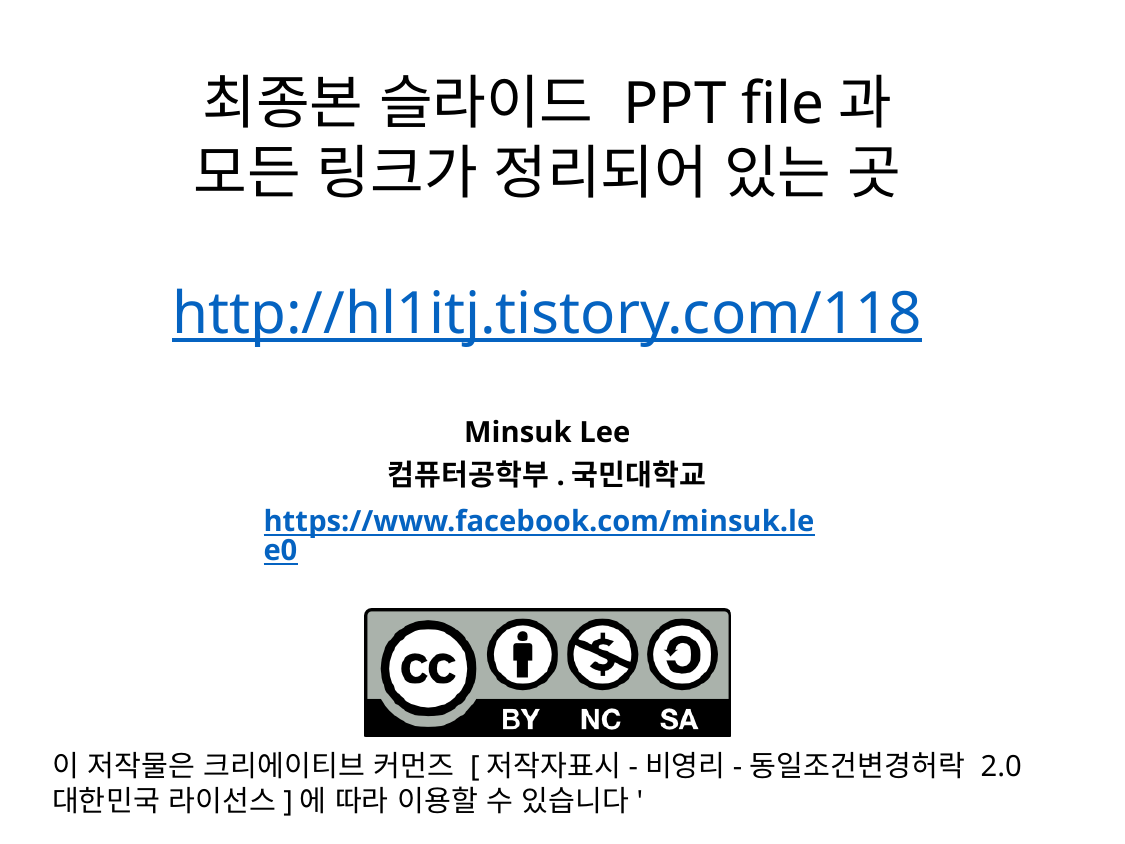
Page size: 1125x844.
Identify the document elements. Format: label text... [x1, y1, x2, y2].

text_box Minsuk Lee 컴퓨터공학부.국민대학교 https://www.facebook.com/minsuk.lee0 [248, 409, 847, 548]
text_box 이 저작물은 크리에이티브 커먼즈 [저작자표시-비영리-동일조건변경허락 2.0 대한민국 라이선스]에 따라 이용할 수 있습니다' [37, 739, 1092, 825]
picture [364, 608, 731, 737]
text_box 최종본 슬라이드 PPT file과 모든 링크가 정리되어 있는 곳 http://hl1itj.tistory.com/118 [157, 57, 938, 362]
